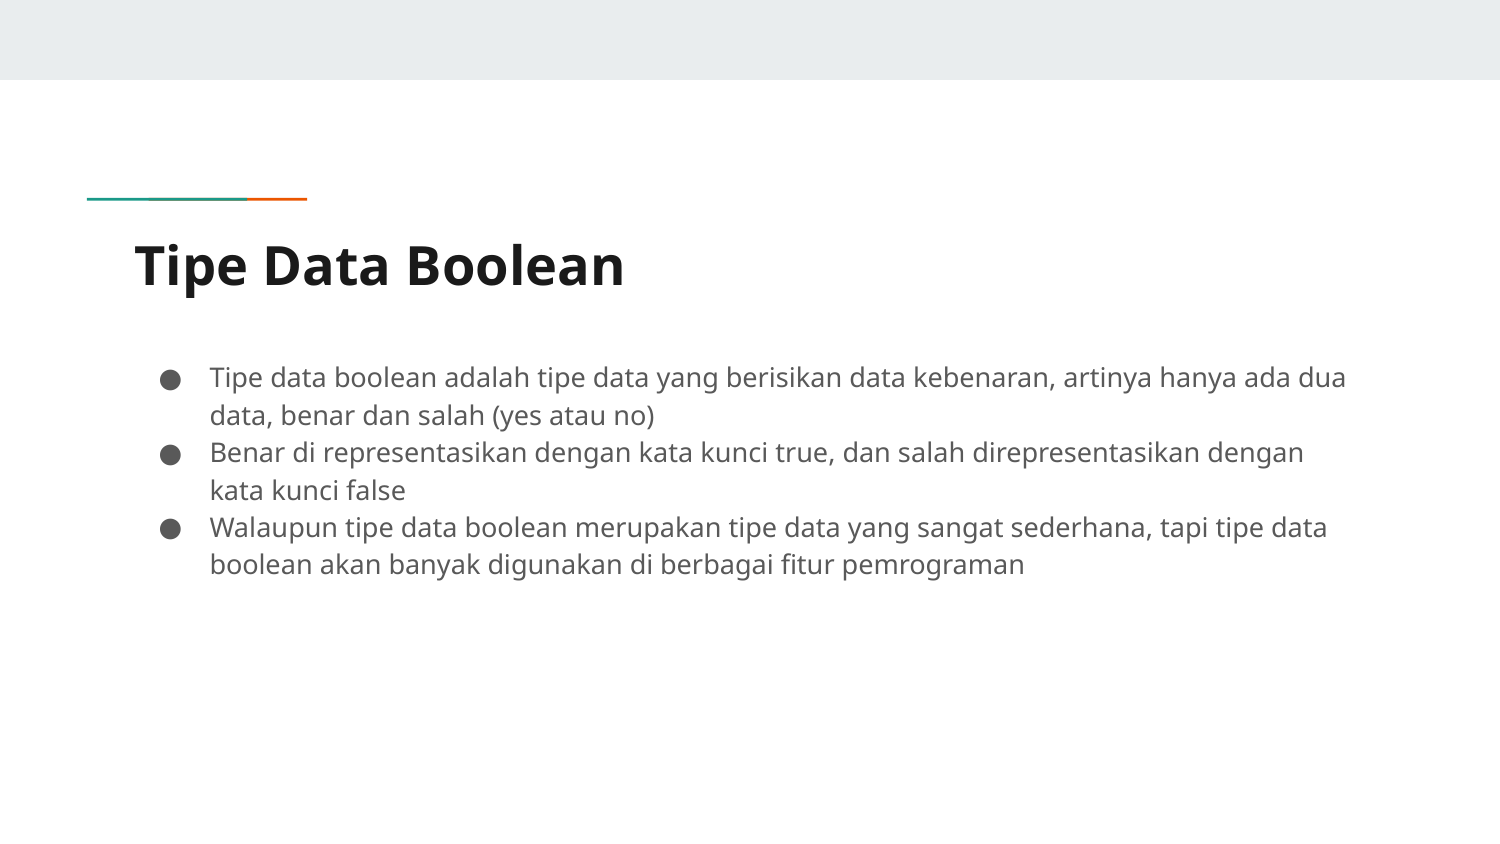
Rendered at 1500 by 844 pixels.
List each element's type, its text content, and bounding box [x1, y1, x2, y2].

title Tipe Data Boolean [119, 216, 1381, 305]
list Tipe data boolean adalah tipe data yang berisikan data kebenaran, artinya hanya ada dua data, benar dan salah (yes atau no) Benar di representasikan dengan kata kunci true, dan salah direpresentasikan dengan kata kunci false Walaupun tipe data boolean merupakan tipe data yang sangat sederhana, tapi tipe data boolean akan banyak digunakan di berbagai fitur pemrograman [119, 341, 1381, 712]
